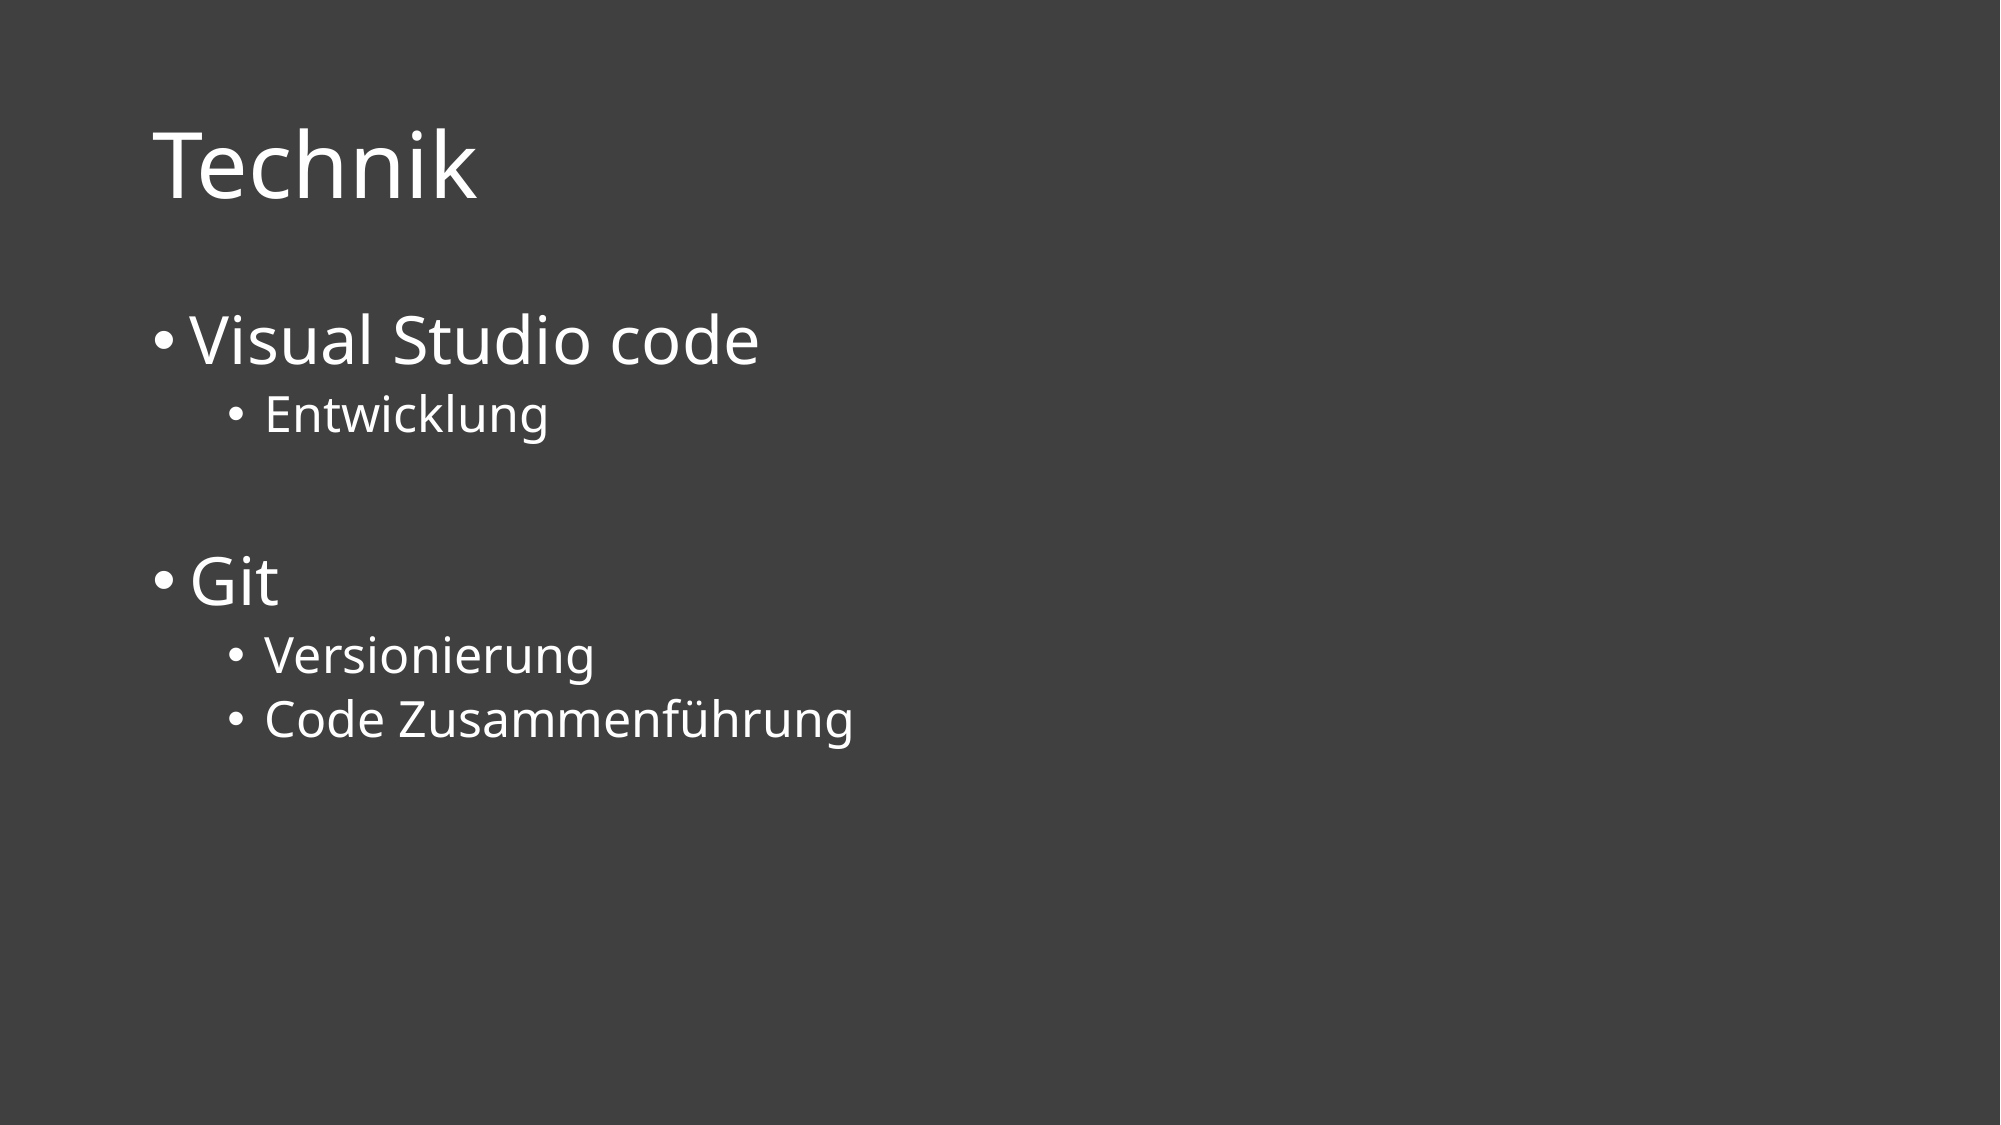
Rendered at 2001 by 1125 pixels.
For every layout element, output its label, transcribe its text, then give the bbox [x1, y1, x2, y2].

list Visual Studio code Entwicklung Git Versionierung Code Zusammenführung [137, 299, 1863, 1014]
title Technik [137, 59, 1863, 278]
